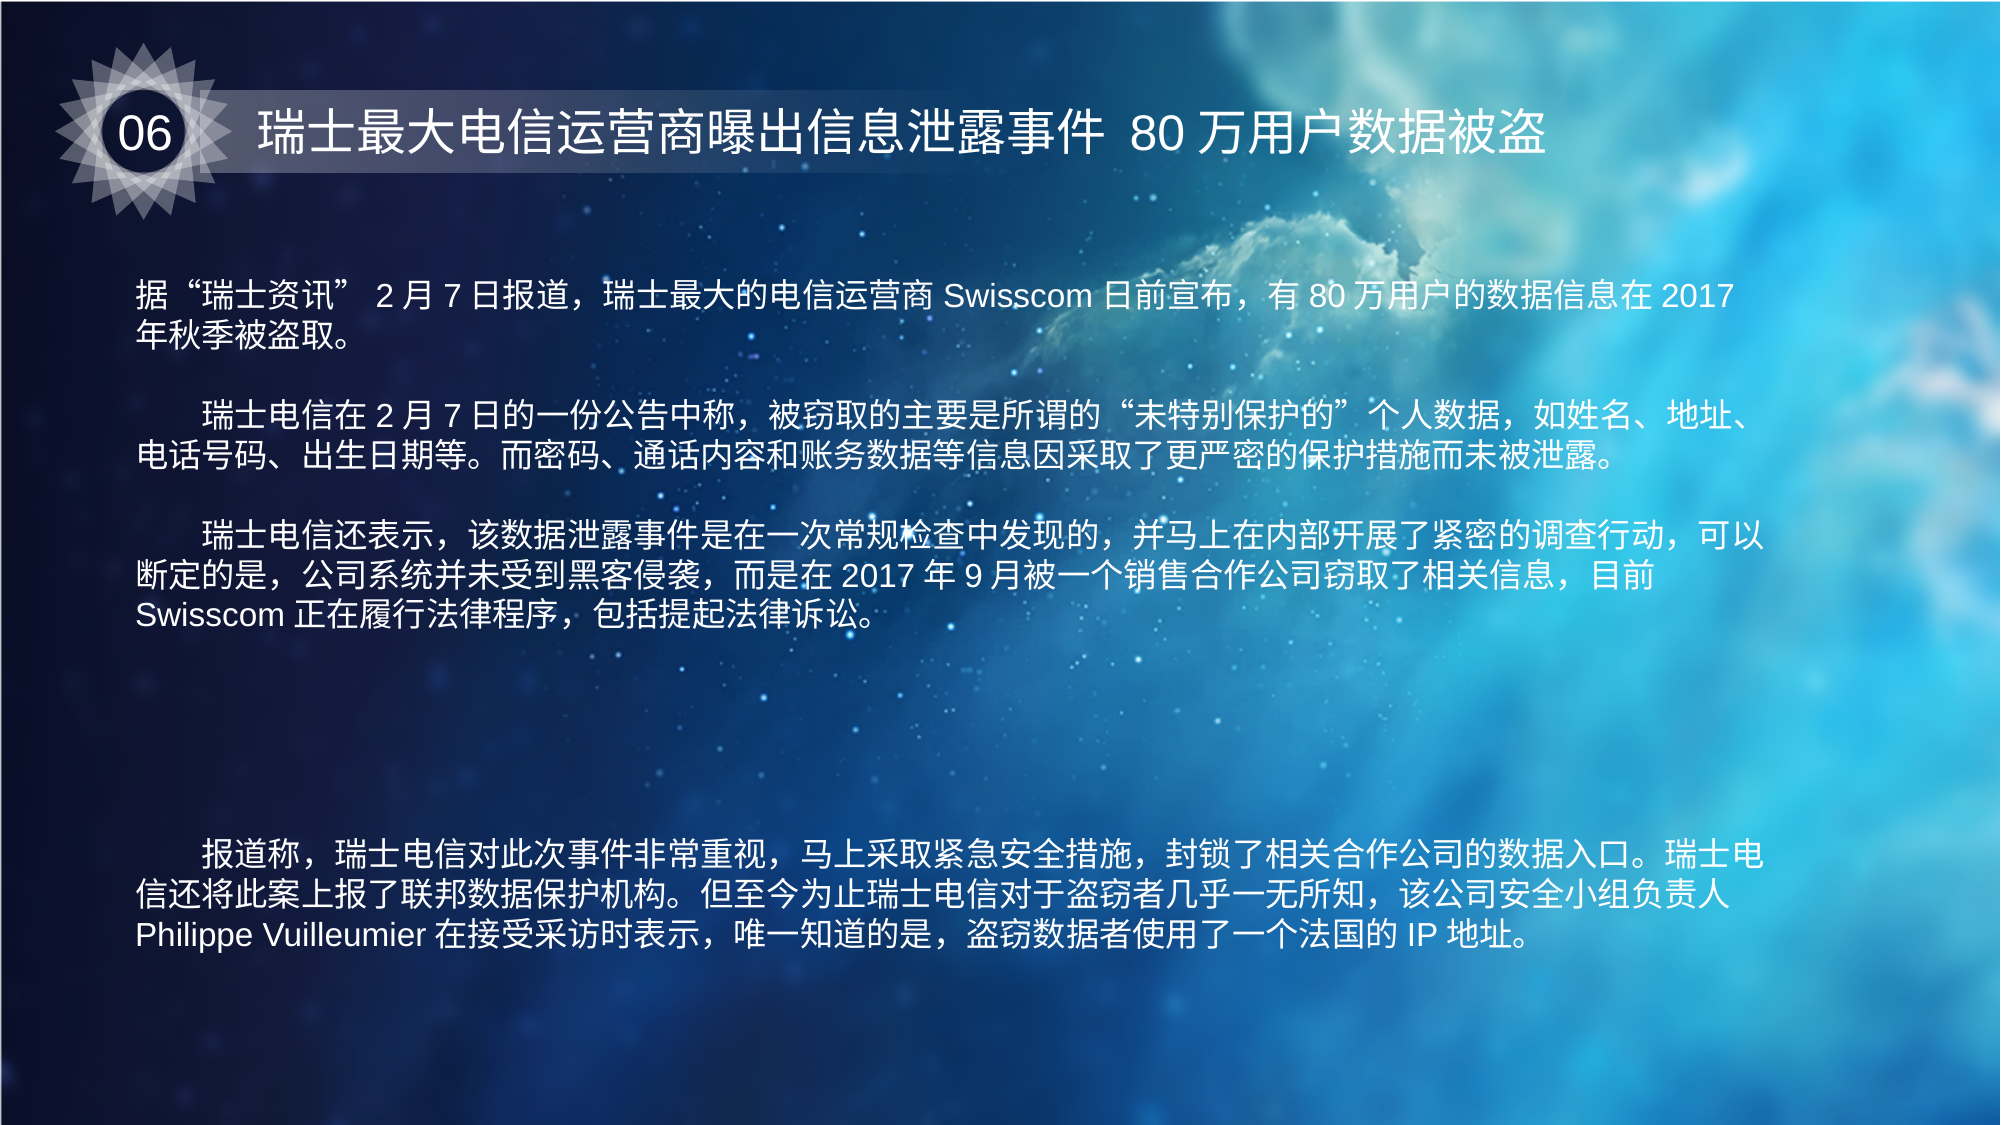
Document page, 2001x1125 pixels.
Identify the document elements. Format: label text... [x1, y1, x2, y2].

text_box 瑞士最大电信运营商曝出信息泄露事件 80万用户数据被盗 [241, 93, 1562, 169]
text_box 据“瑞士资讯”2月7日报道，瑞士最大的电信运营商Swisscom日前宣布，有80万用户的数据信息在2017年秋季被盗取。 瑞士电信在2月7日的一份公告中称，被窃取的主要是所谓的“未特别保护的”个人数据，如姓名、地址、电话号码、出生日期等。而密码、通话内容和账务数据等信息因采取了更严密的保护措施而未被泄露。 瑞士电信还表示，该数据泄露事件是在一次常规检查中发现的，并马上在内部开展了紧密的调查行动，可以断定的是，公司系统并未受到黑客侵袭，而是在2017年9月被一个销售合作公司窃取了相关信息，目前Swisscom正在履行法律程序，包括提起法律诉讼。 报道称，瑞士电信对此次事件非常重视，马上采取紧急安全措施，封锁了相关合作公司的数据入口。瑞士电信还将此案上报了联邦数据保护机构。但至今为止瑞士电信对于盗窃者几乎一无所知，该公司安全小组负责人Philippe Vuilleumier在接受采访时表示，唯一知道的是，盗窃数据者使用了一个法国的IP地址。 [120, 266, 1782, 961]
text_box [54, 42, 233, 221]
text_box [238, 88, 990, 175]
picture [3, 2, 2000, 1125]
